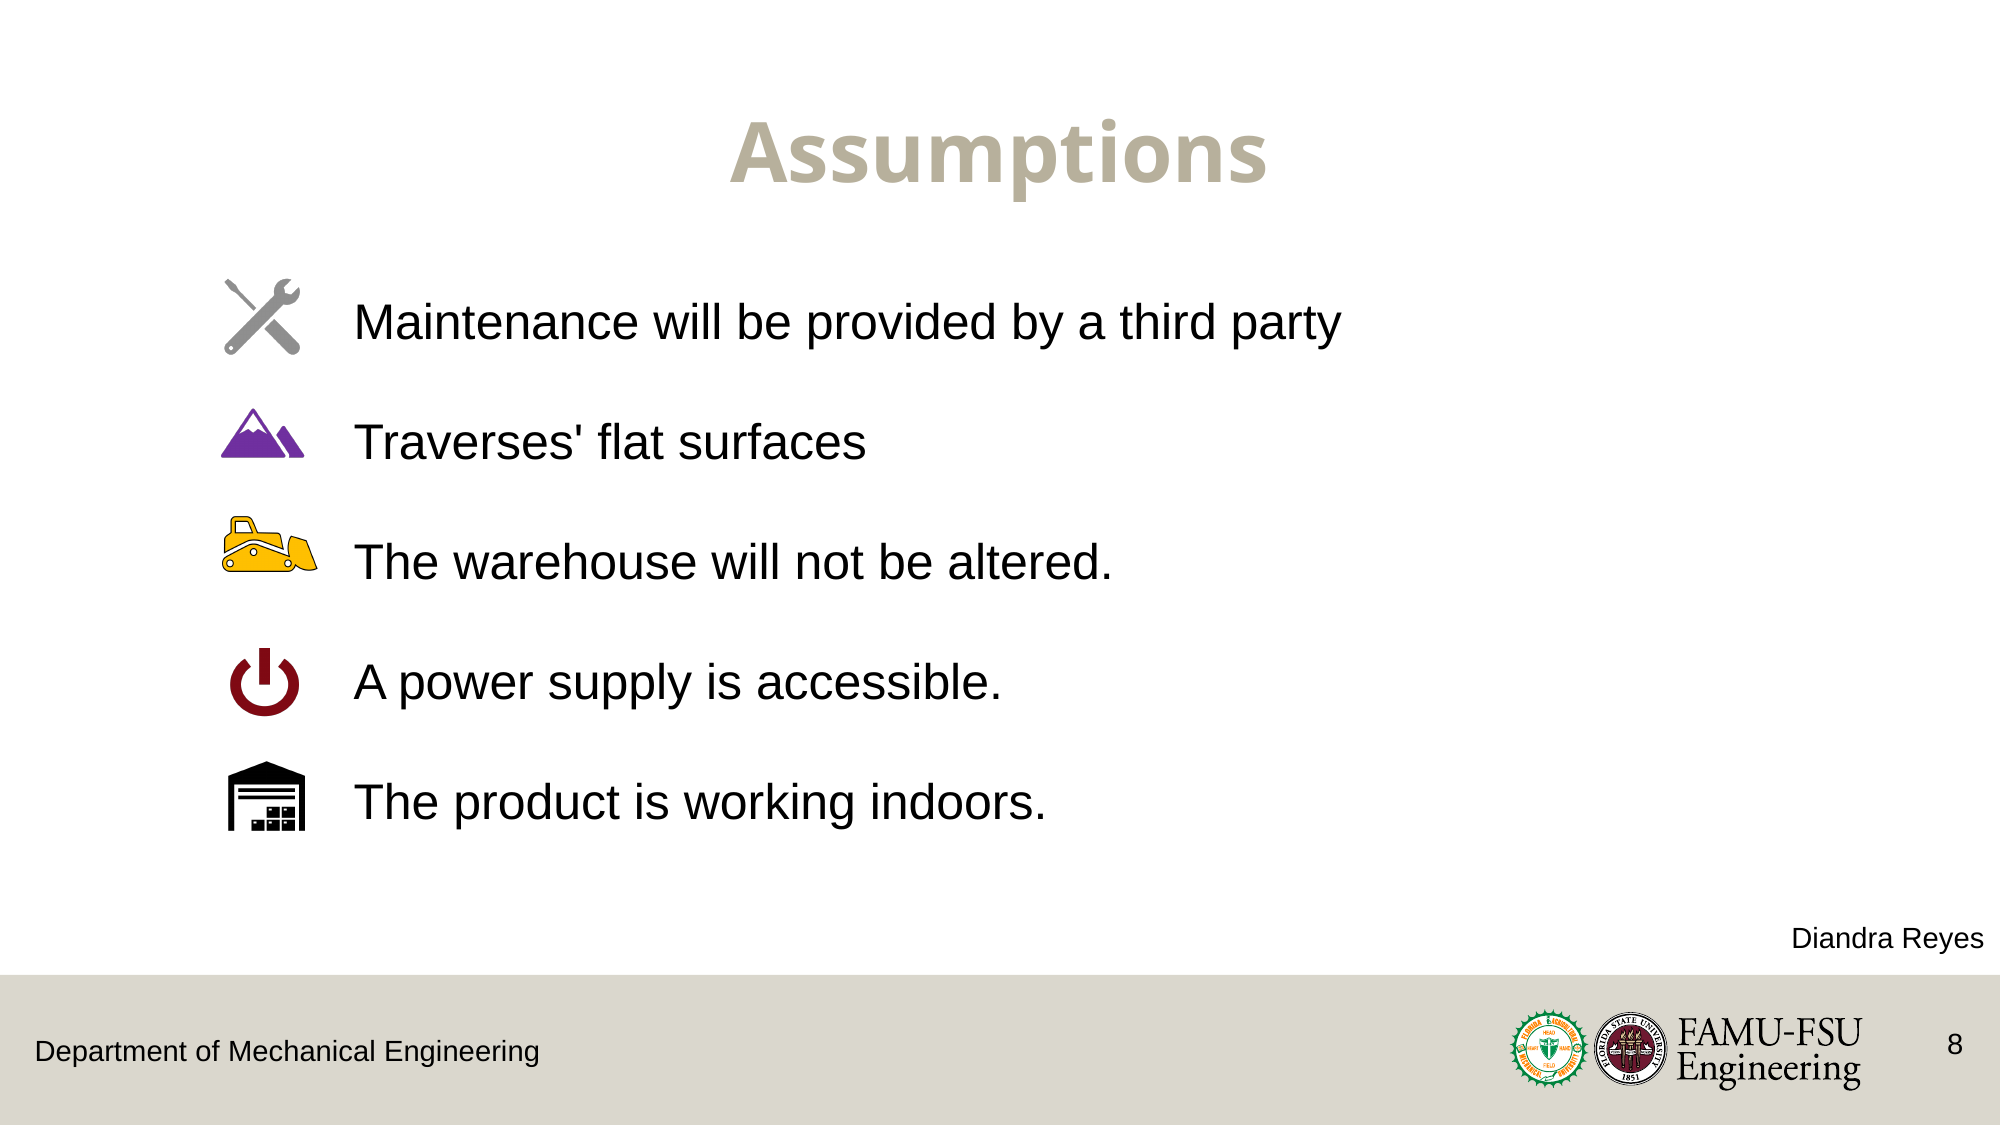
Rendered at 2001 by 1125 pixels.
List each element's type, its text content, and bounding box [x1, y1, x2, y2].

slide_number 8 [1862, 1017, 1978, 1078]
picture [216, 494, 320, 603]
picture [218, 751, 315, 840]
text_box Maintenance will be provided by a third party Traverses' flat surfaces The warehouse will not be altered. A power supply is accessible. The product is working indoors. [338, 282, 1781, 883]
text_box [137, 246, 1863, 961]
text_box Assumptions [137, 47, 1863, 246]
picture [217, 271, 307, 362]
picture [217, 391, 308, 475]
footer Diandra Reyes [1325, 912, 2000, 973]
picture [221, 642, 308, 722]
